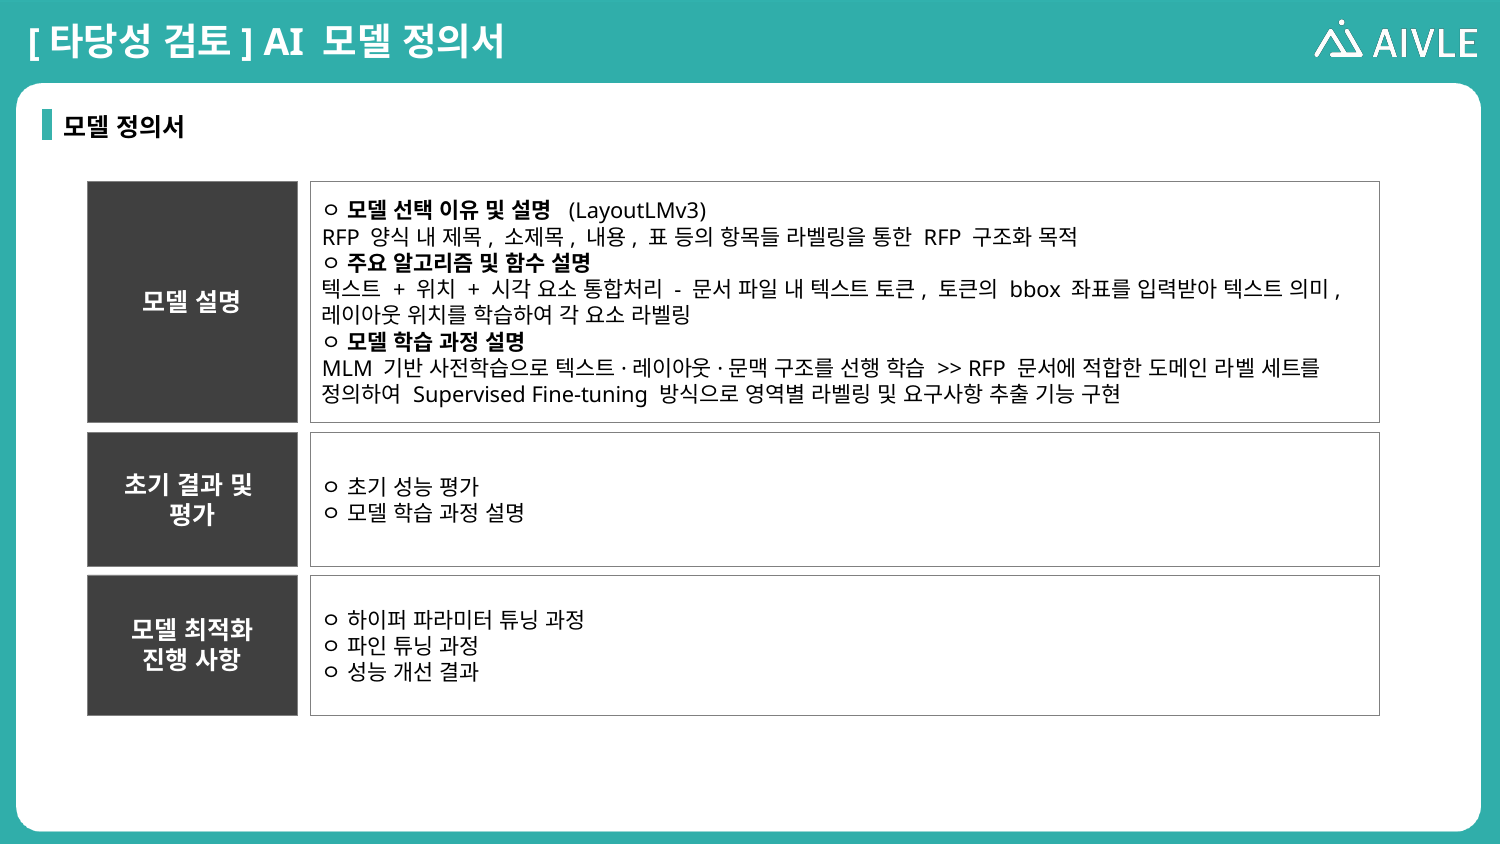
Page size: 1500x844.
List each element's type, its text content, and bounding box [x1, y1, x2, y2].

text_box ㅇ 초기 성능 평가 ㅇ 모델 학습 과정 설명 [310, 432, 1380, 567]
picture [0, 0, 1500, 844]
text_box [타당성 검토] AI 모델 정의서 [16, 12, 846, 69]
text_box 모델 최적화 진행 사항 [87, 574, 298, 716]
text_box 초기 결과 및 평가 [87, 432, 298, 567]
text_box ㅇ 하이퍼 파라미터 튜닝 과정 ㅇ 파인 튜닝 과정 ㅇ 성능 개선 결과 [310, 575, 1380, 716]
text_box 모델 설명 [87, 181, 298, 423]
text_box ㅇ 모델 선택 이유 및 설명 (LayoutLMv3) RFP 양식 내 제목, 소제목, 내용, 표 등의 항목들 라벨링을 통한 RFP 구조화 목적 ㅇ 주요 알고리즘 및 함수 설명 텍스트 + 위치 + 시각 요소 통합처리 - 문서 파일 내 텍스트 토큰, 토큰의 bbox 좌표를 입력받아 텍스트 의미, 레이아웃 위치를 학습하여 각 요소 라벨링 ㅇ 모델 학습 과정 설명 MLM 기반 사전학습으로 텍스트·레이아웃·문맥 구조를 선행 학습 >> RFP 문서에 적합한 도메인 라벨 세트를 정의하여 Supervised Fine-tuning 방식으로 영역별 라벨링 및 요구사항 추출 기능 구현 [310, 181, 1380, 423]
text_box 모델 정의서 [52, 107, 1142, 146]
